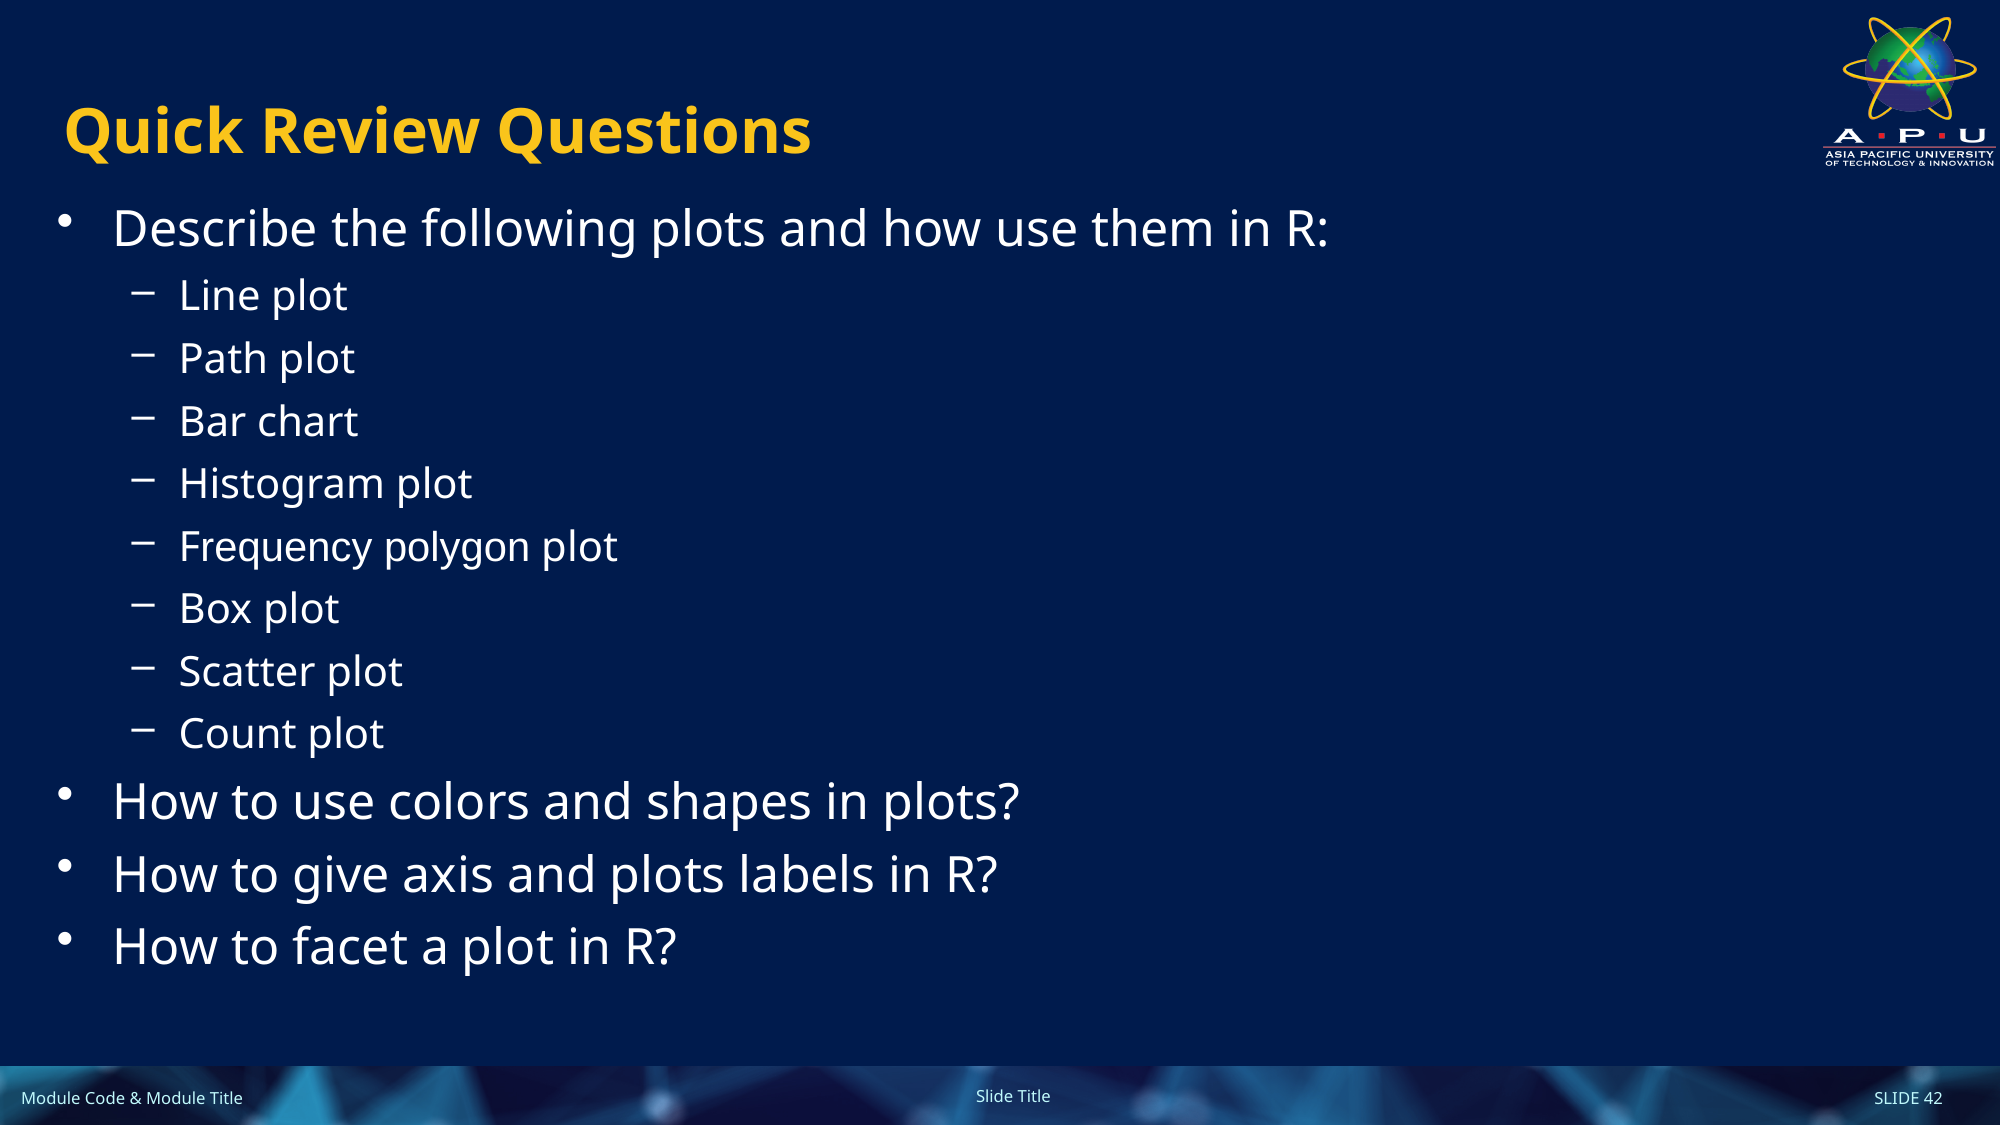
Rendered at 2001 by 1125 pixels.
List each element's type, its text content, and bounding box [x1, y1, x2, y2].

picture [1823, 4, 1996, 166]
title Quick Review Questions [48, 35, 1211, 223]
list Describe the following plots and how use them in R: Line plot Path plot Bar chart Histogram plot Frequency polygon plot Box plot Scatter plot Count plot How to use colors and shapes in plots? How to give axis and plots labels in R? How to facet a plot in R? [41, 189, 1927, 1021]
picture [0, 1066, 2000, 1125]
